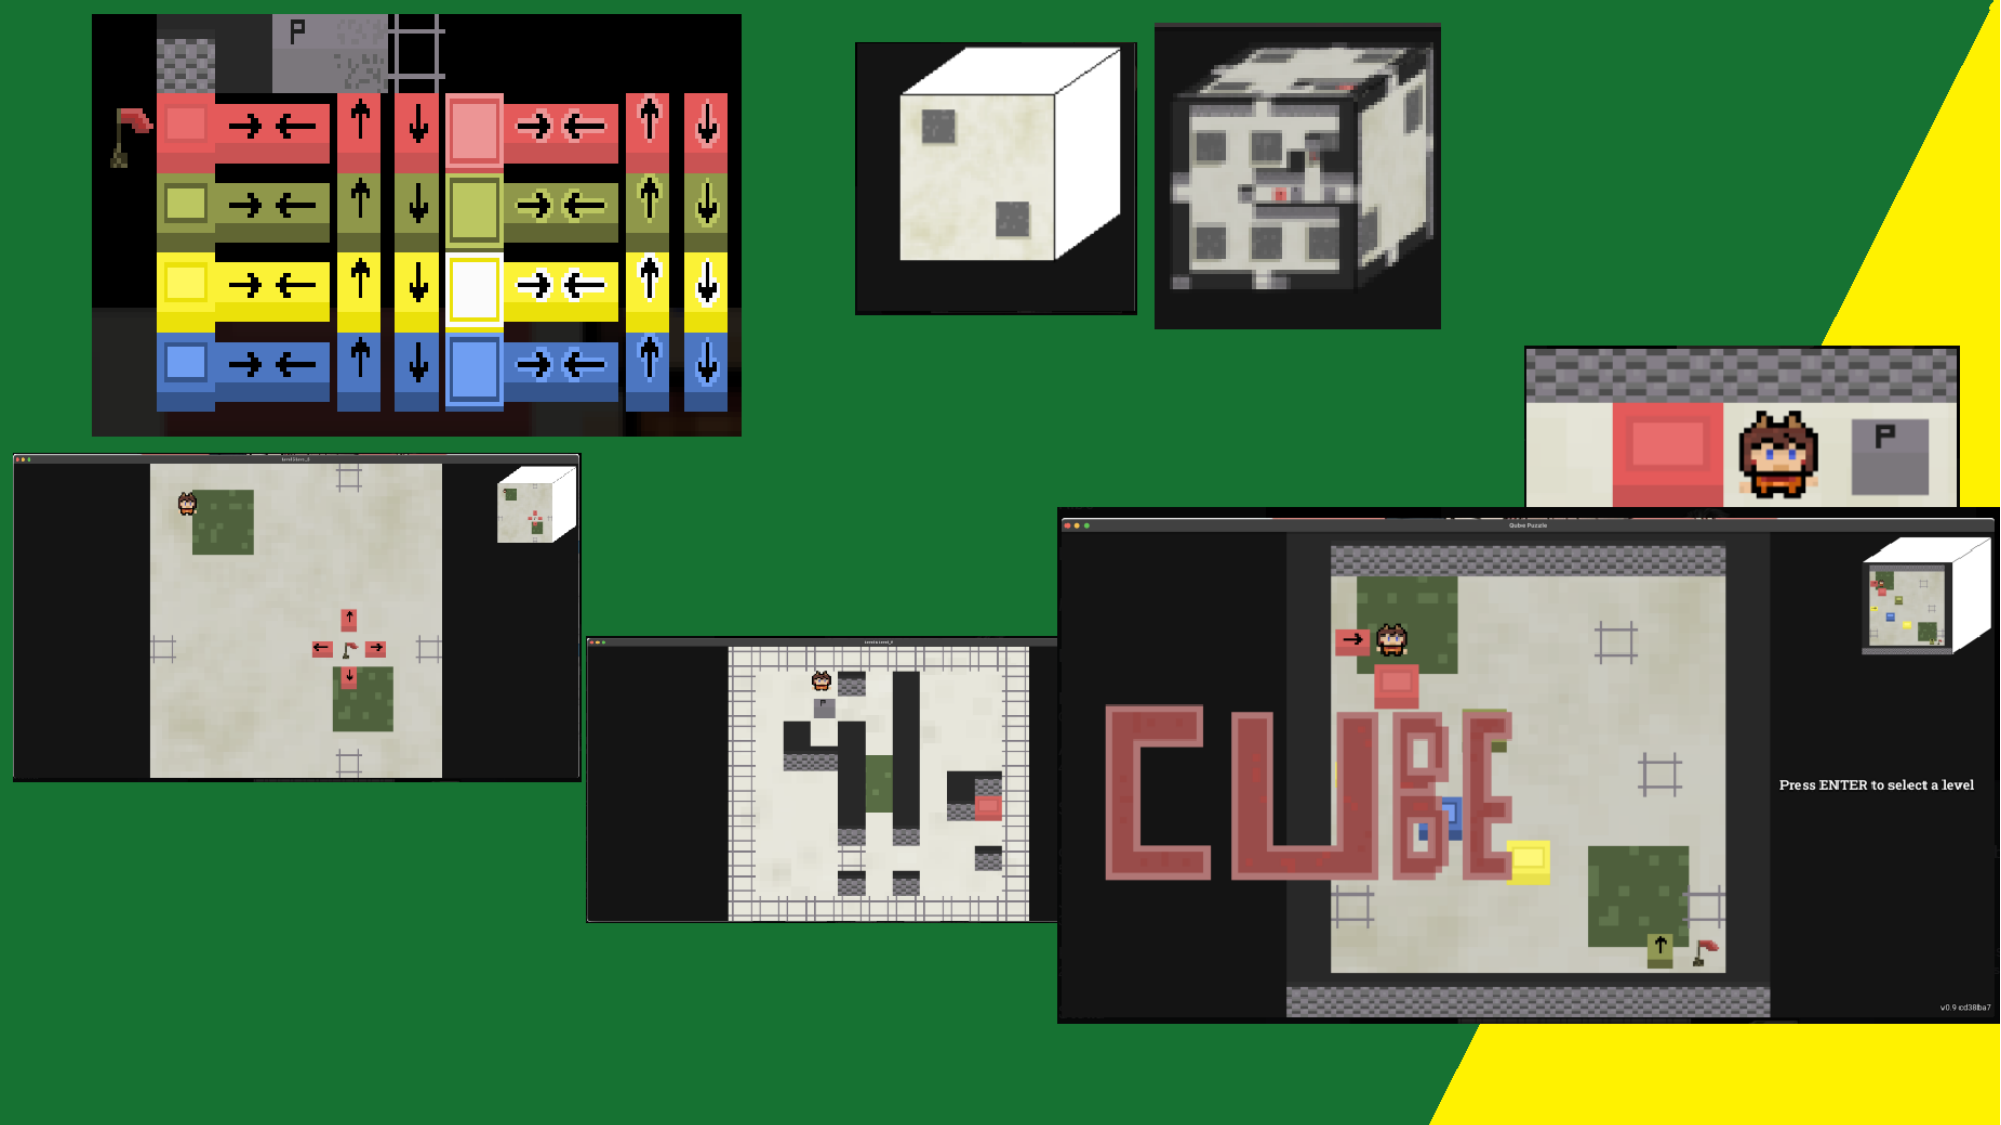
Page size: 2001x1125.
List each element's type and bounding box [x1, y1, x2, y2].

list [0, 0, 2000, 1125]
